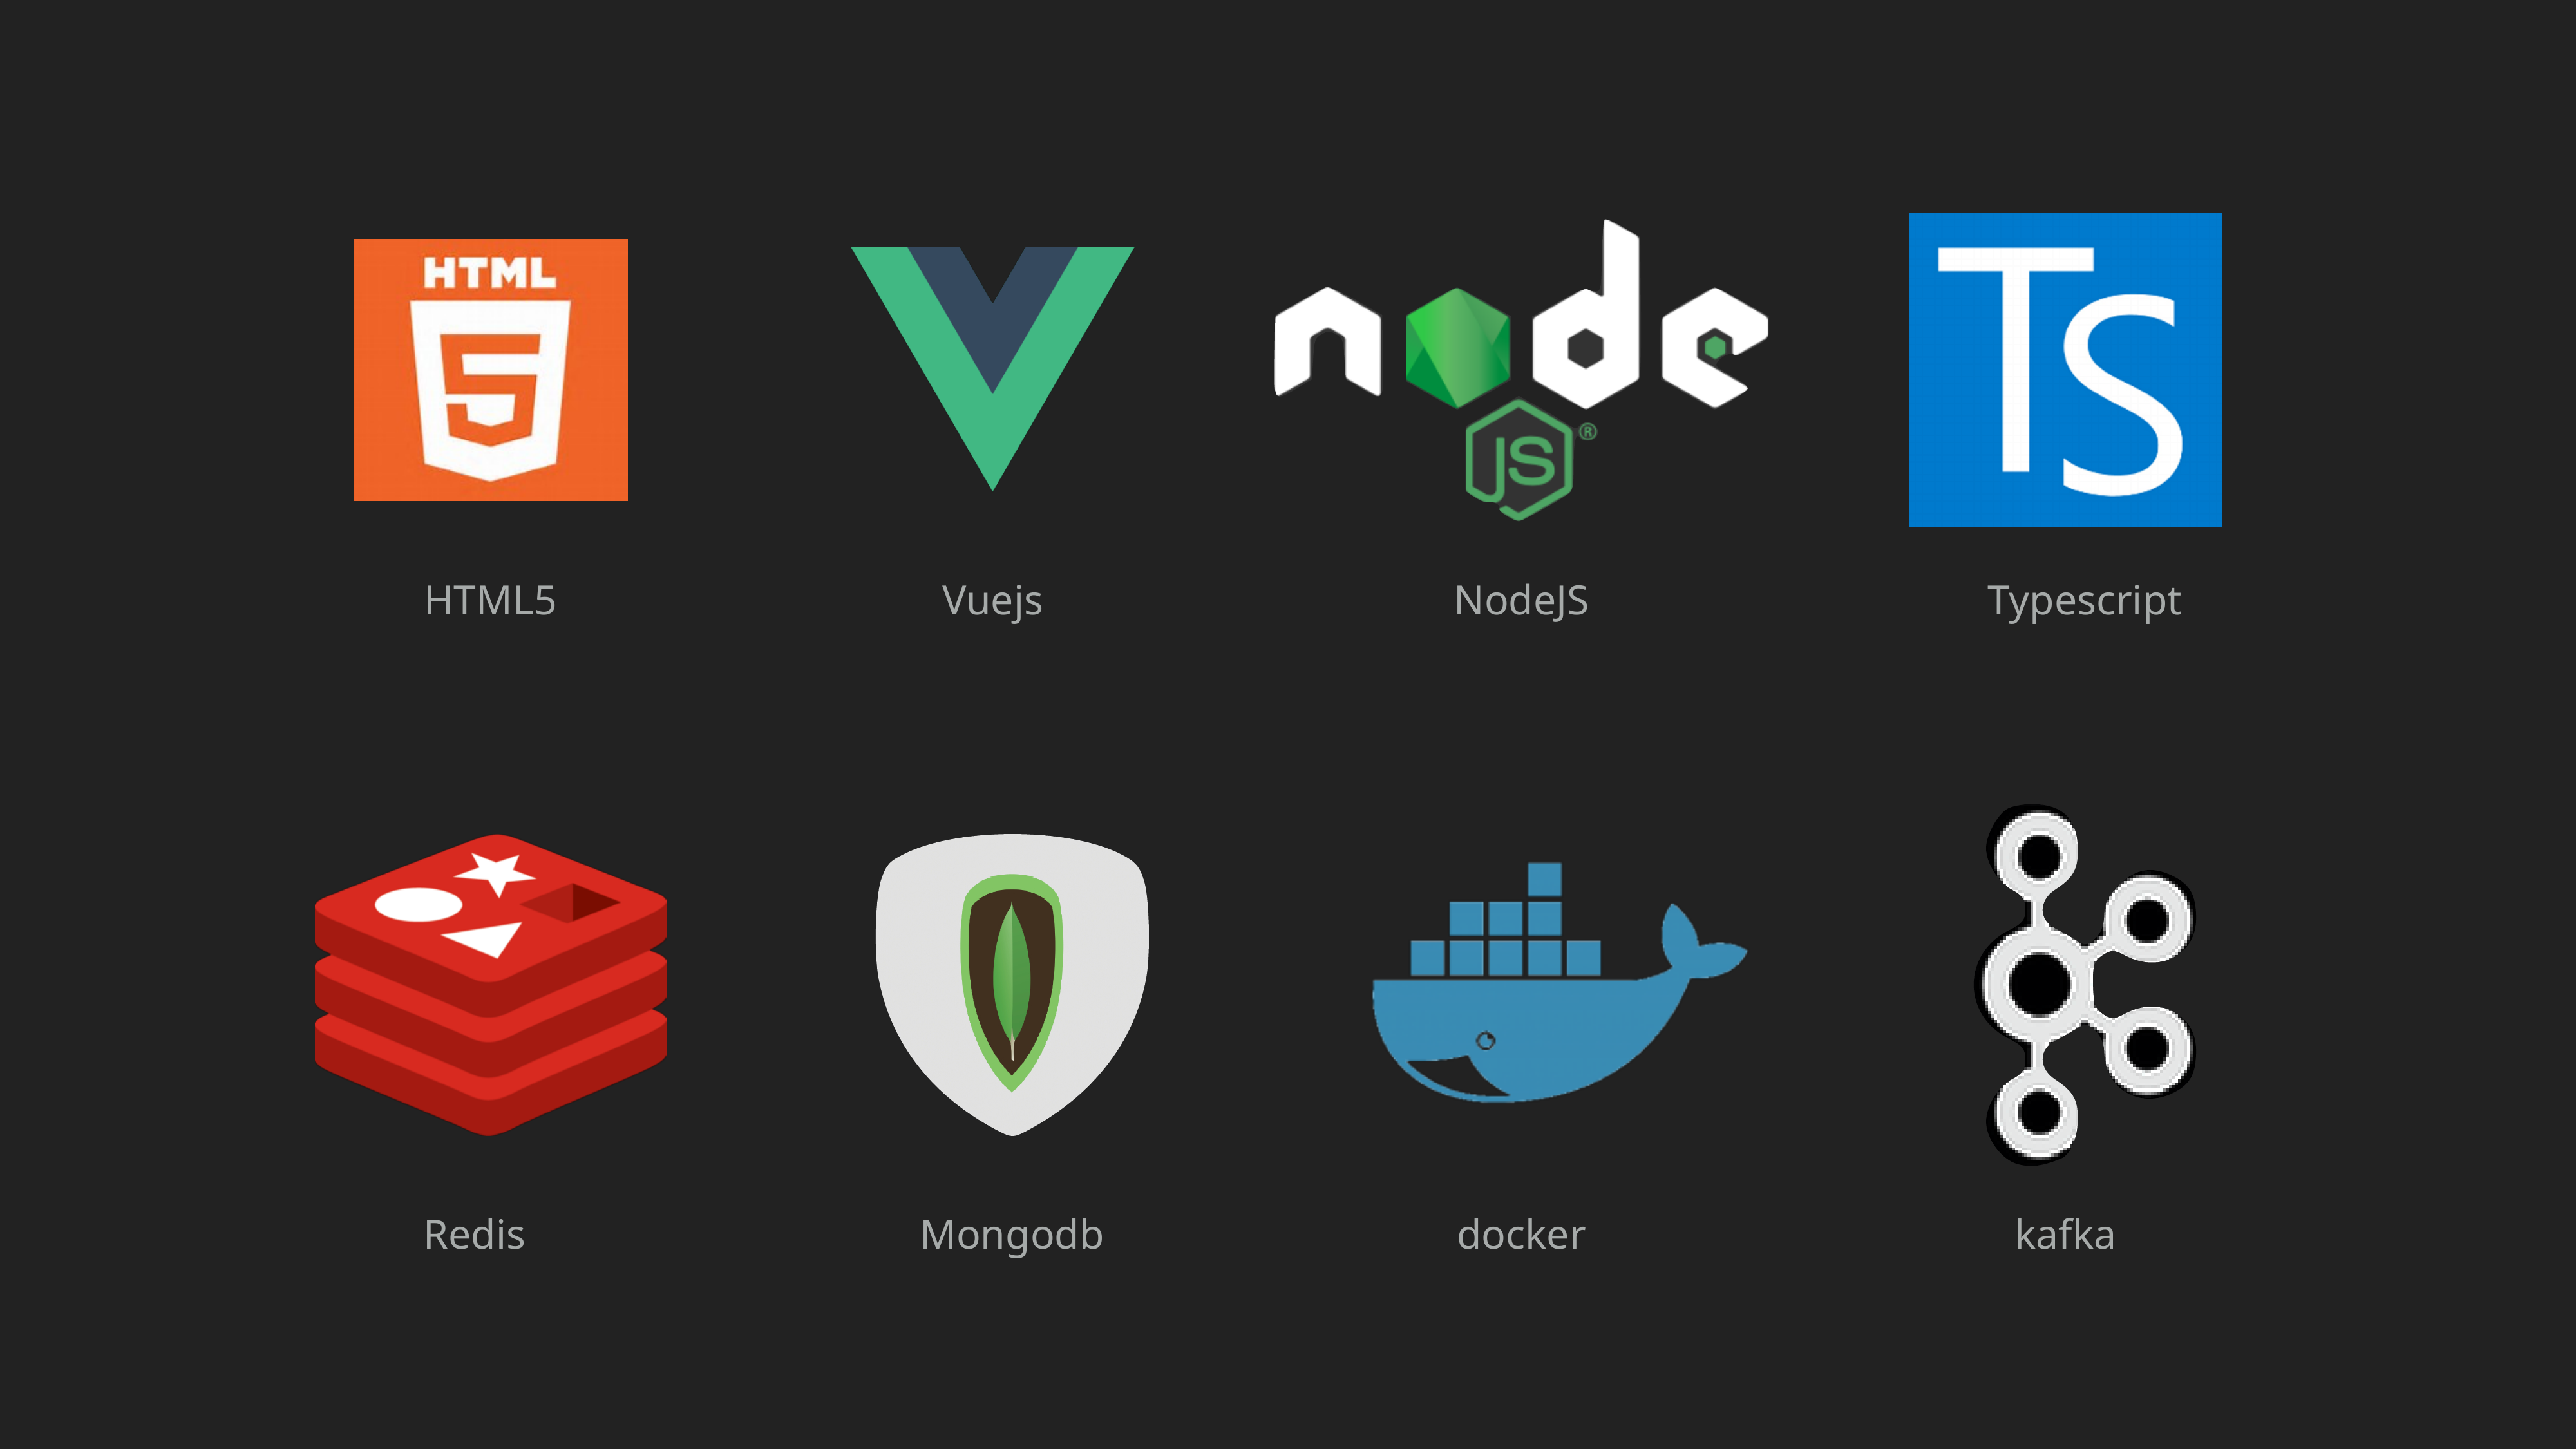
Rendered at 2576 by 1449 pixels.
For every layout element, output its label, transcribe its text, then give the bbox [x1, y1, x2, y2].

picture [1369, 793, 1754, 1177]
picture [1909, 213, 2222, 527]
text_box Vuejs [936, 569, 1049, 628]
text_box Typescript [1982, 569, 2188, 628]
picture [1274, 219, 1770, 522]
text_box docker [1452, 1203, 1592, 1263]
text_box HTML5 [419, 569, 563, 628]
picture [354, 239, 628, 502]
text_box kafka [2009, 1203, 2122, 1263]
picture [851, 228, 1135, 513]
picture [315, 833, 667, 1137]
text_box Redis [418, 1203, 532, 1263]
picture [875, 833, 1150, 1137]
text_box NodeJS [1448, 569, 1595, 628]
picture [1973, 804, 2197, 1166]
text_box Mongodb [914, 1203, 1110, 1263]
